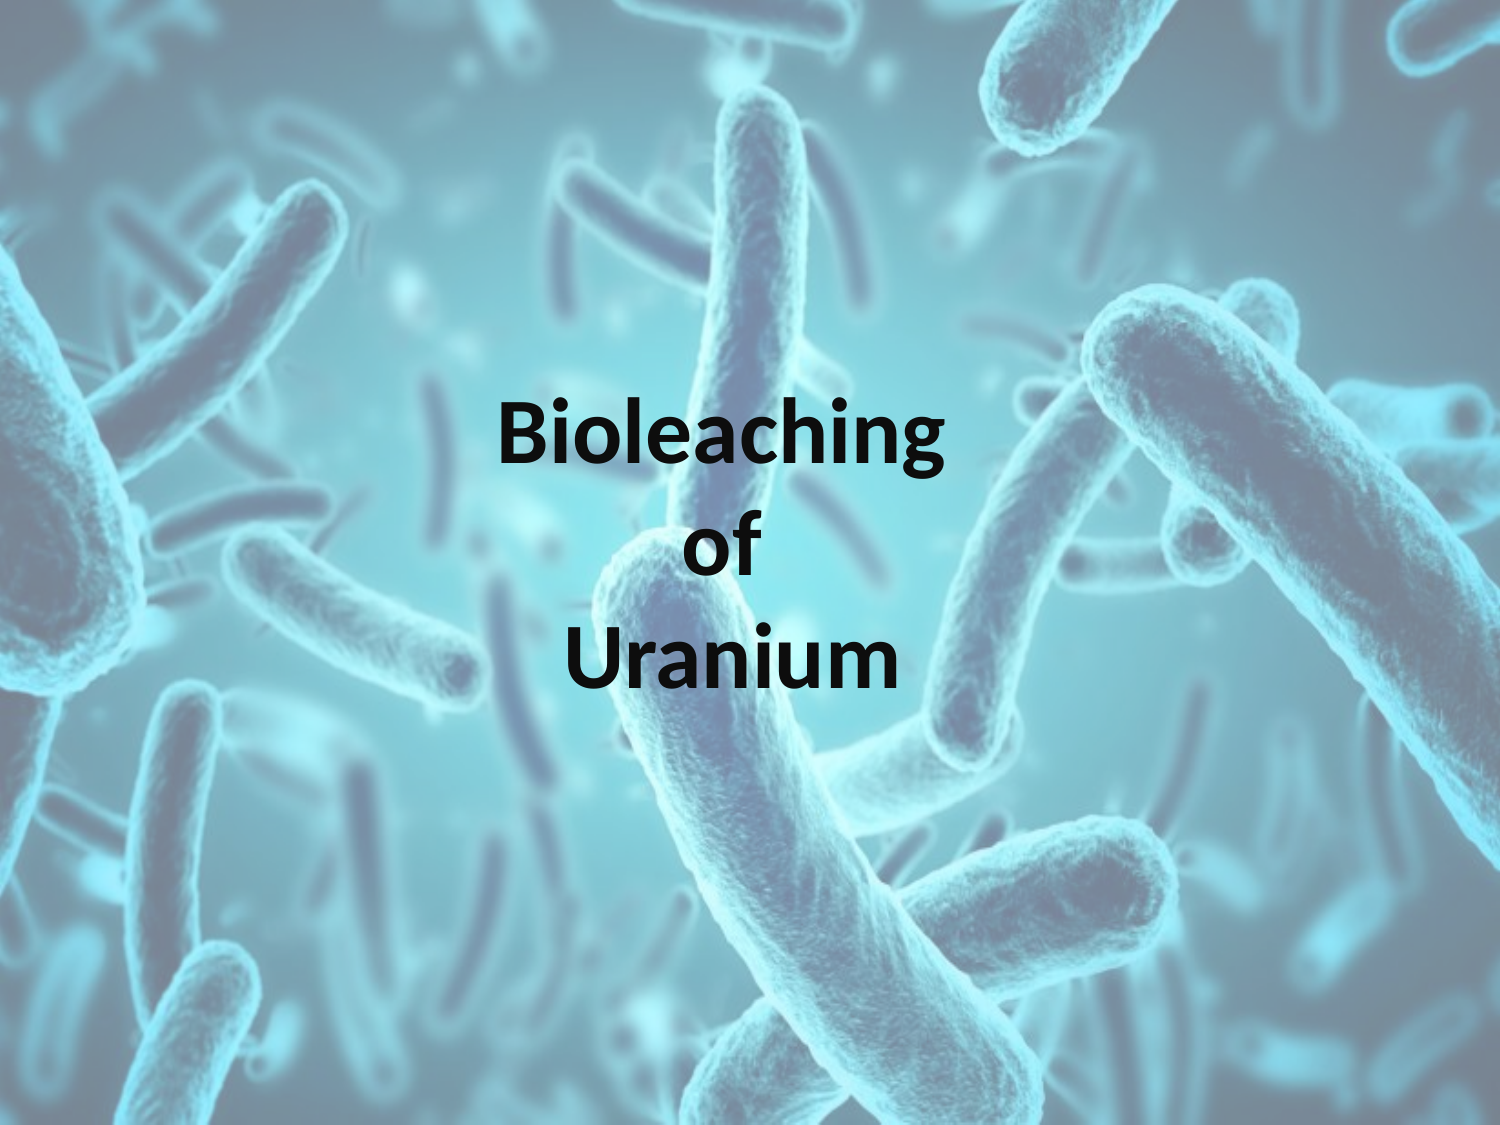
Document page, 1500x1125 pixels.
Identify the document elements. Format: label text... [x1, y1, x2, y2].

title Applications [0, 0, 1500, 1125]
text_box Bioleaching of Uranium [349, 362, 1116, 715]
